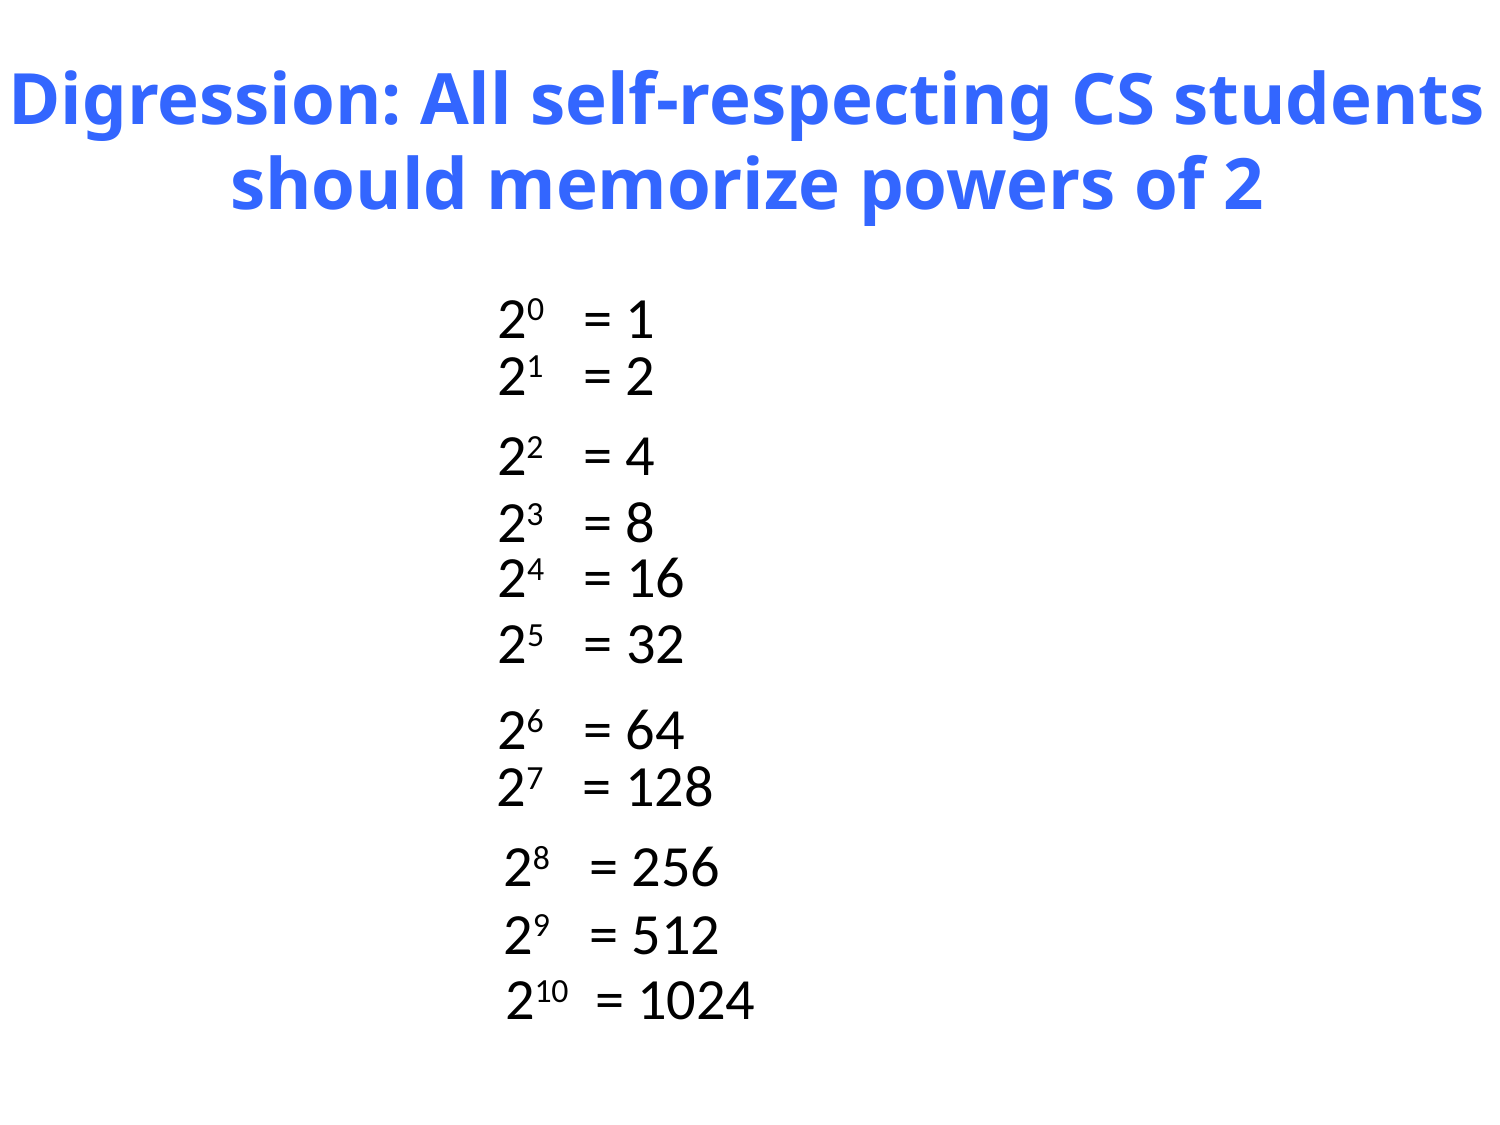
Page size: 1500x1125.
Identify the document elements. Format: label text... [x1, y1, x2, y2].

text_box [485, 272, 776, 1040]
title Digression: All self-respecting CS students should memorize powers of 2 [0, 45, 1500, 233]
